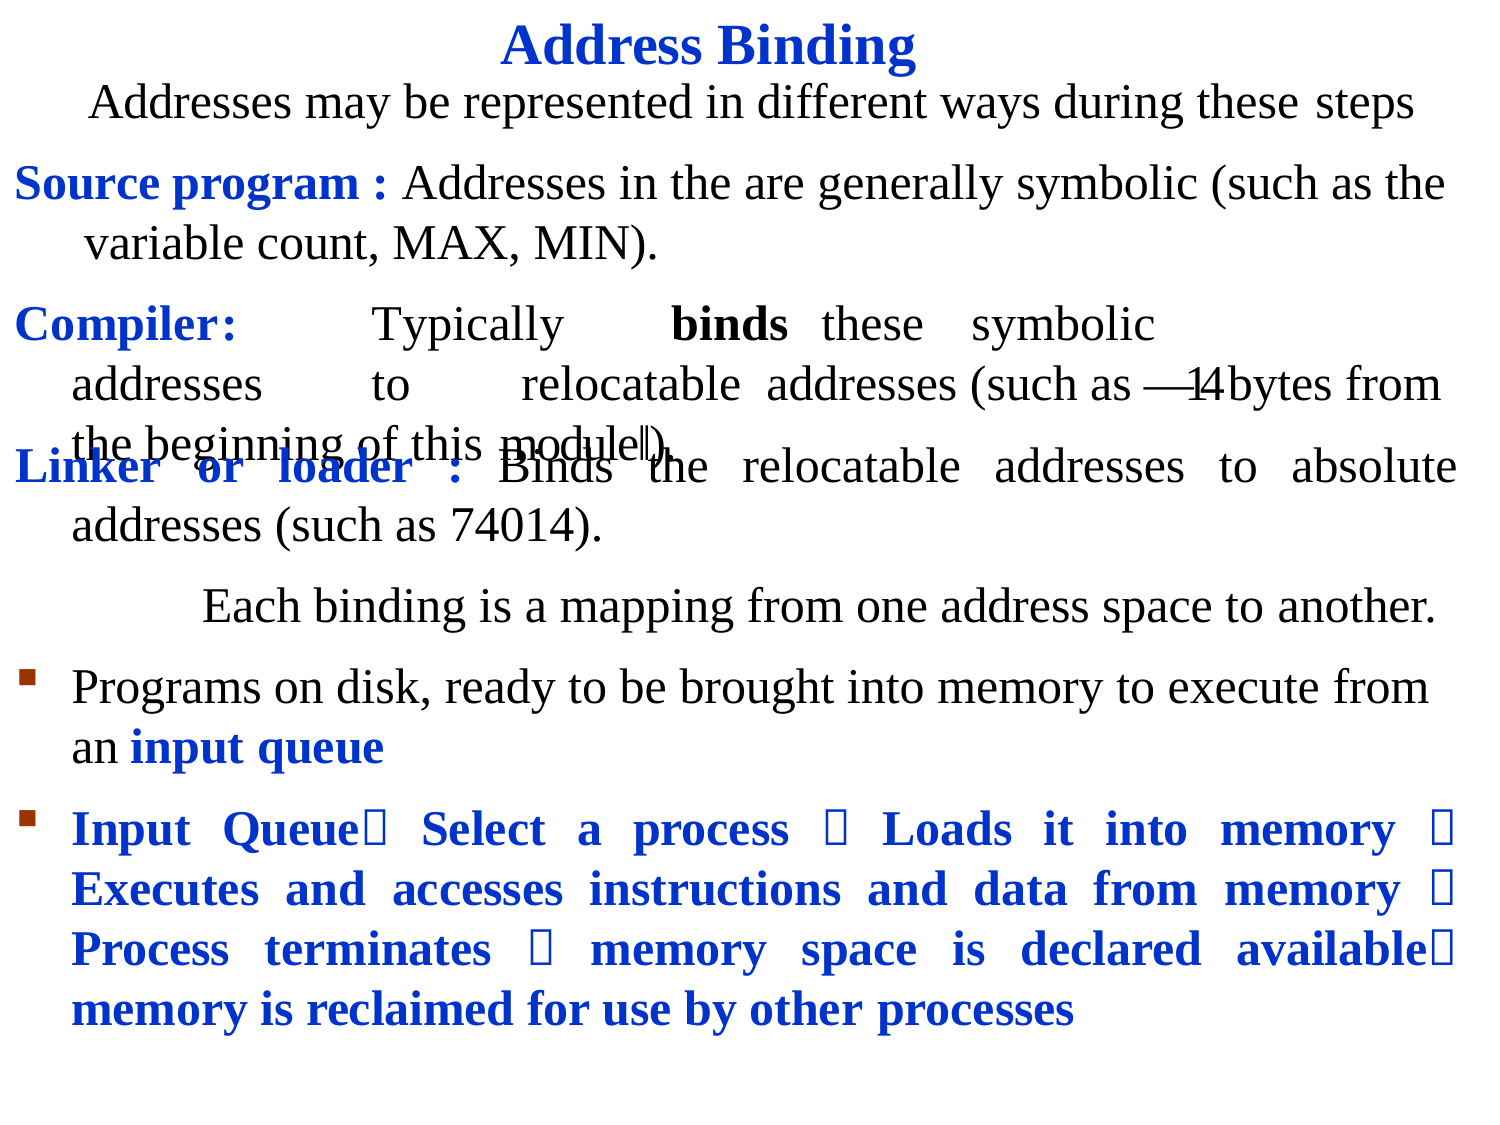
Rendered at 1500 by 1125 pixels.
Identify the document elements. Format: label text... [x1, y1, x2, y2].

text_box Addresses may be represented in different ways during these steps Source program : Addresses in the are generally symbolic (such as the variable count, MAX, MIN). Compiler : Typically binds these symbolic addresses to relocatable addresses (such as ―14 bytes from the beginning of this module‖). [12, 45, 1458, 429]
text_box Linker or loader : Binds the relocatable addresses to absolute [12, 429, 1459, 468]
text_box addresses (such as 74014). Each binding is a mapping from one address space to another. Programs on disk, ready to be brought into memory to execute from an input queue Input Queue Select a process  Loads it into memory  Executes and accesses instructions and data from memory  Process terminates  memory space is declared available memory is reclaimed for use by other processes [12, 468, 1459, 1035]
title Address Binding [498, 3, 920, 45]
